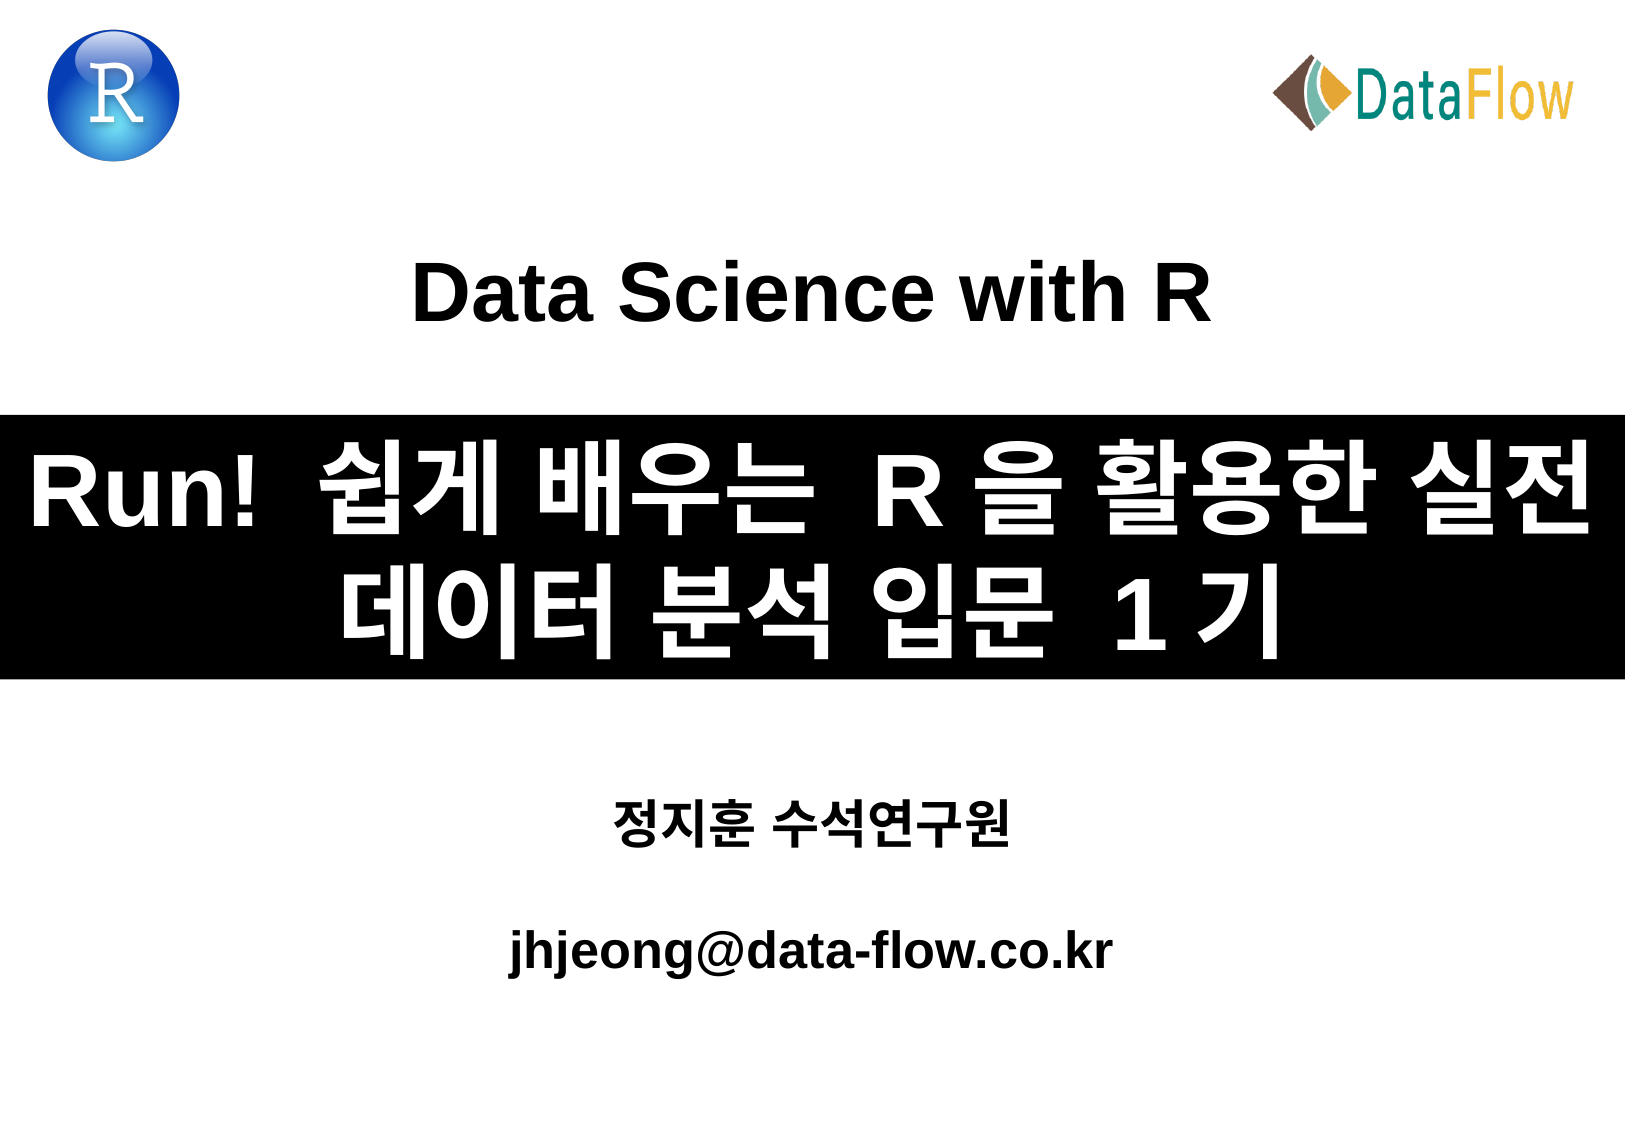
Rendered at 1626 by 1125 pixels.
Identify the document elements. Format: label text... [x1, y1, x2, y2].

text_box 정지훈 수석연구원 jhjeong@data-flow.co.kr [404, 783, 1220, 987]
picture [47, 29, 180, 162]
text_box Data Science with R [396, 229, 1229, 346]
text_box Run! 쉽게 배우는 R을 활용한 실전 데이터 분석 입문 1기 [0, 414, 1625, 680]
picture [1272, 54, 1578, 138]
